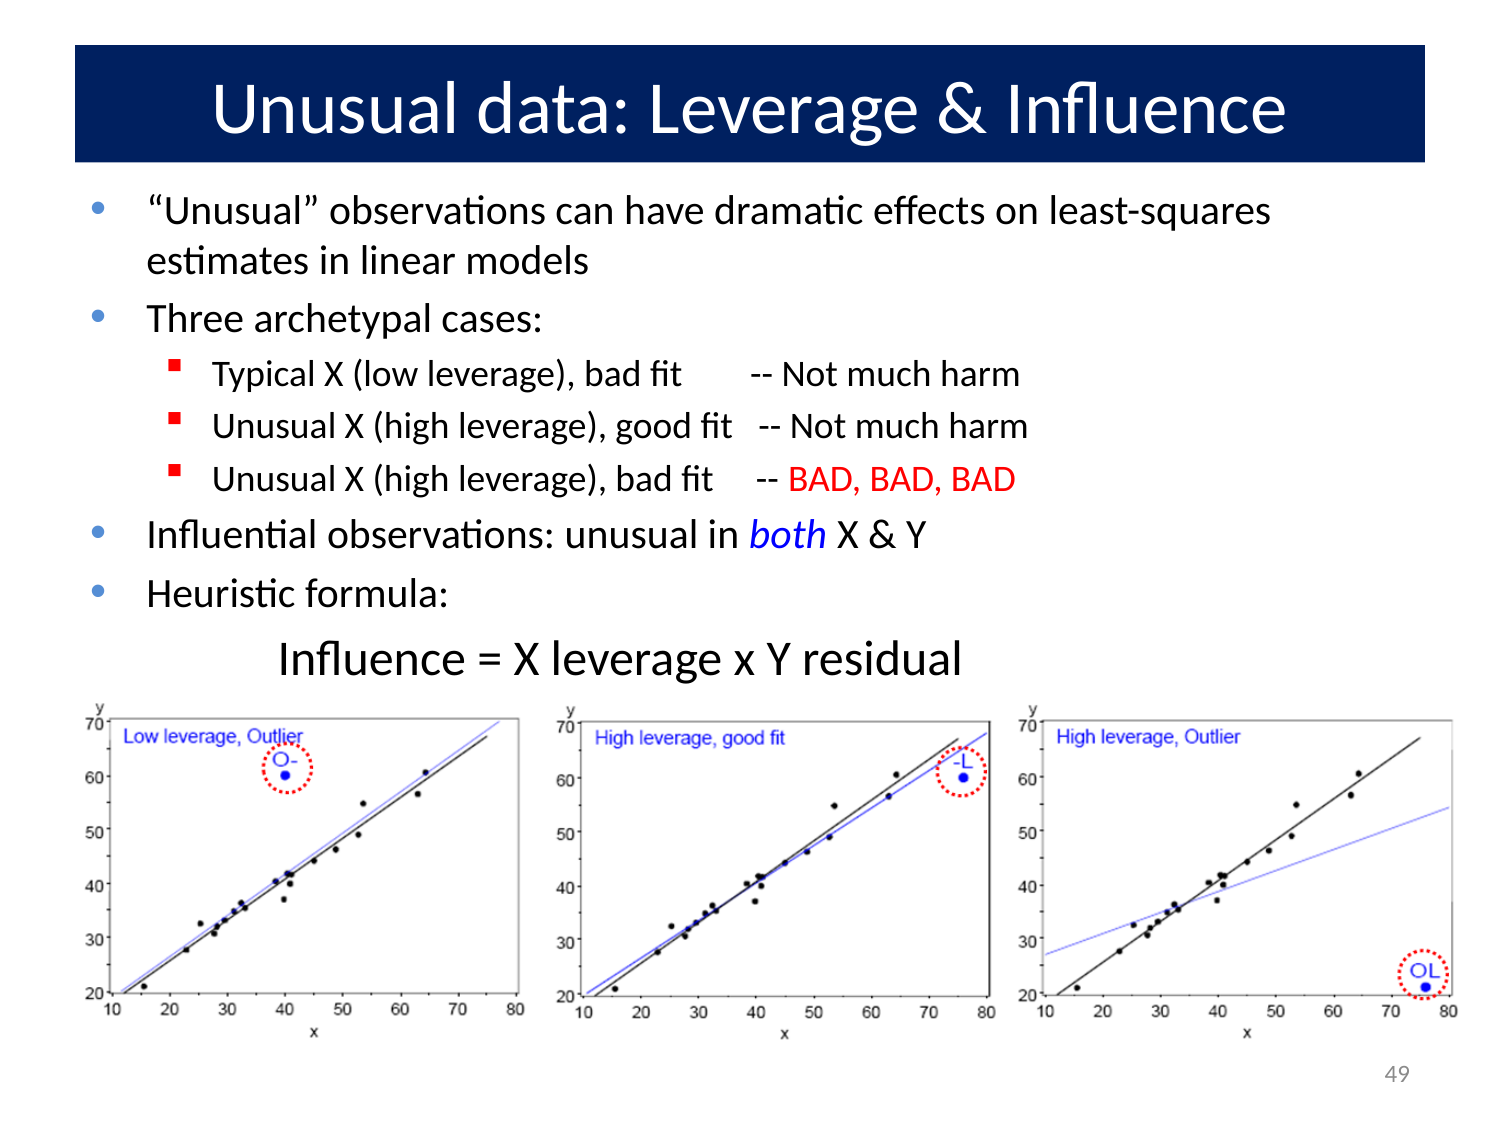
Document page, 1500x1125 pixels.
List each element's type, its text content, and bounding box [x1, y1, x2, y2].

list “Unusual” observations can have dramatic effects on least-squares estimates in linear models Three archetypal cases: Typical X (low leverage), bad fit -- Not much harm Unusual X (high leverage), good fit -- Not much harm Unusual X (high leverage), bad fit -- BAD, BAD, BAD Influential observations: unusual in both X & Y Heuristic formula: Influence = X leverage x Y residual [75, 174, 1450, 700]
slide_number 49 [1074, 1049, 1425, 1103]
picture [82, 700, 531, 1044]
picture [1013, 702, 1461, 1042]
title Unusual data: Leverage & Influence [75, 45, 1425, 163]
picture [545, 702, 999, 1042]
